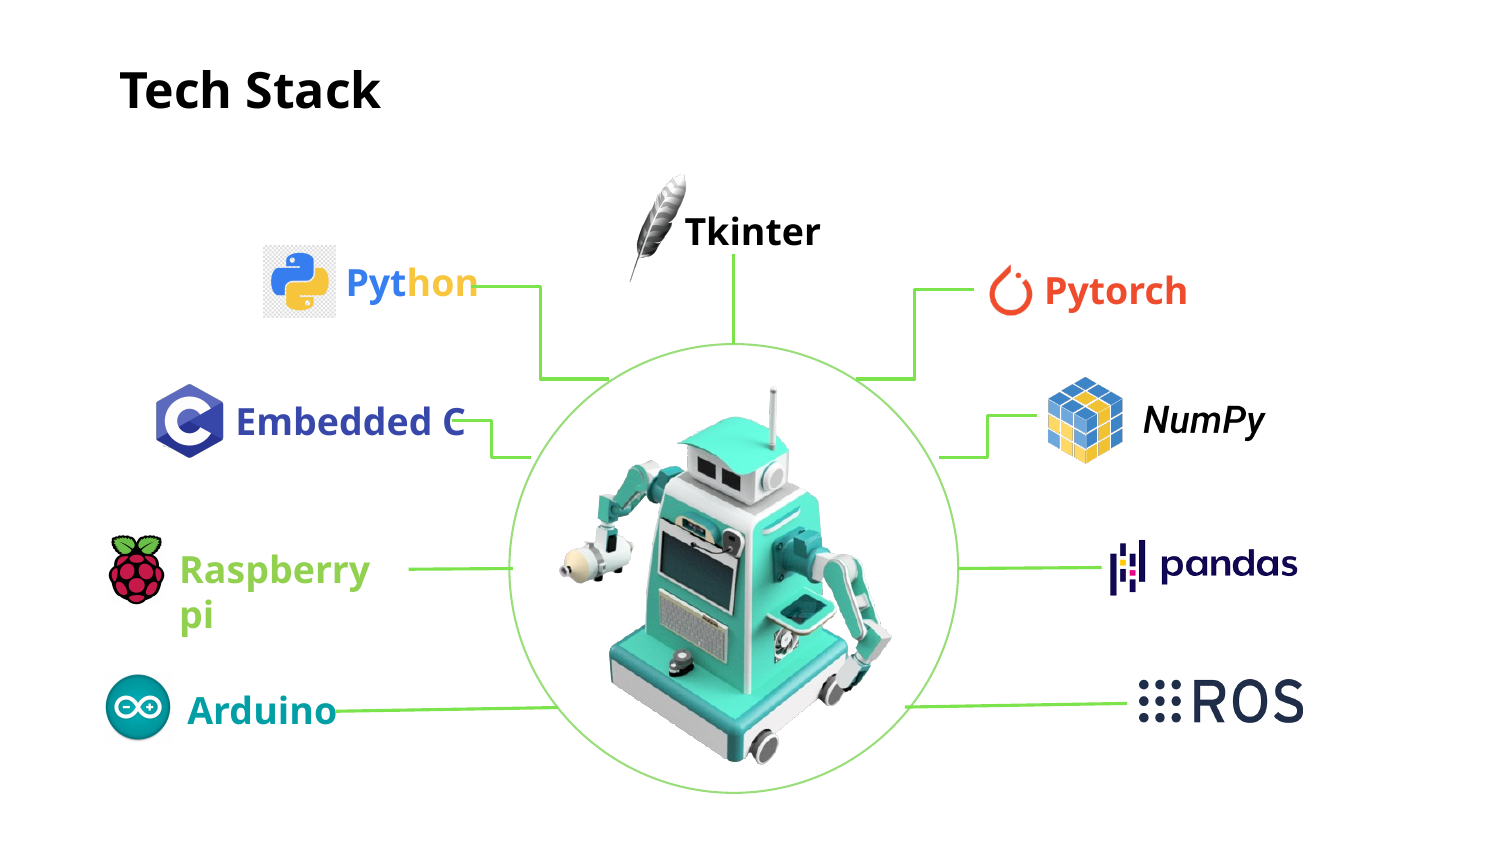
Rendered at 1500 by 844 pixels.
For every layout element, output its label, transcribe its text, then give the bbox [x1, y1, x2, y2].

text_box Tech Stack [104, 50, 498, 126]
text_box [104, 164, 1332, 794]
